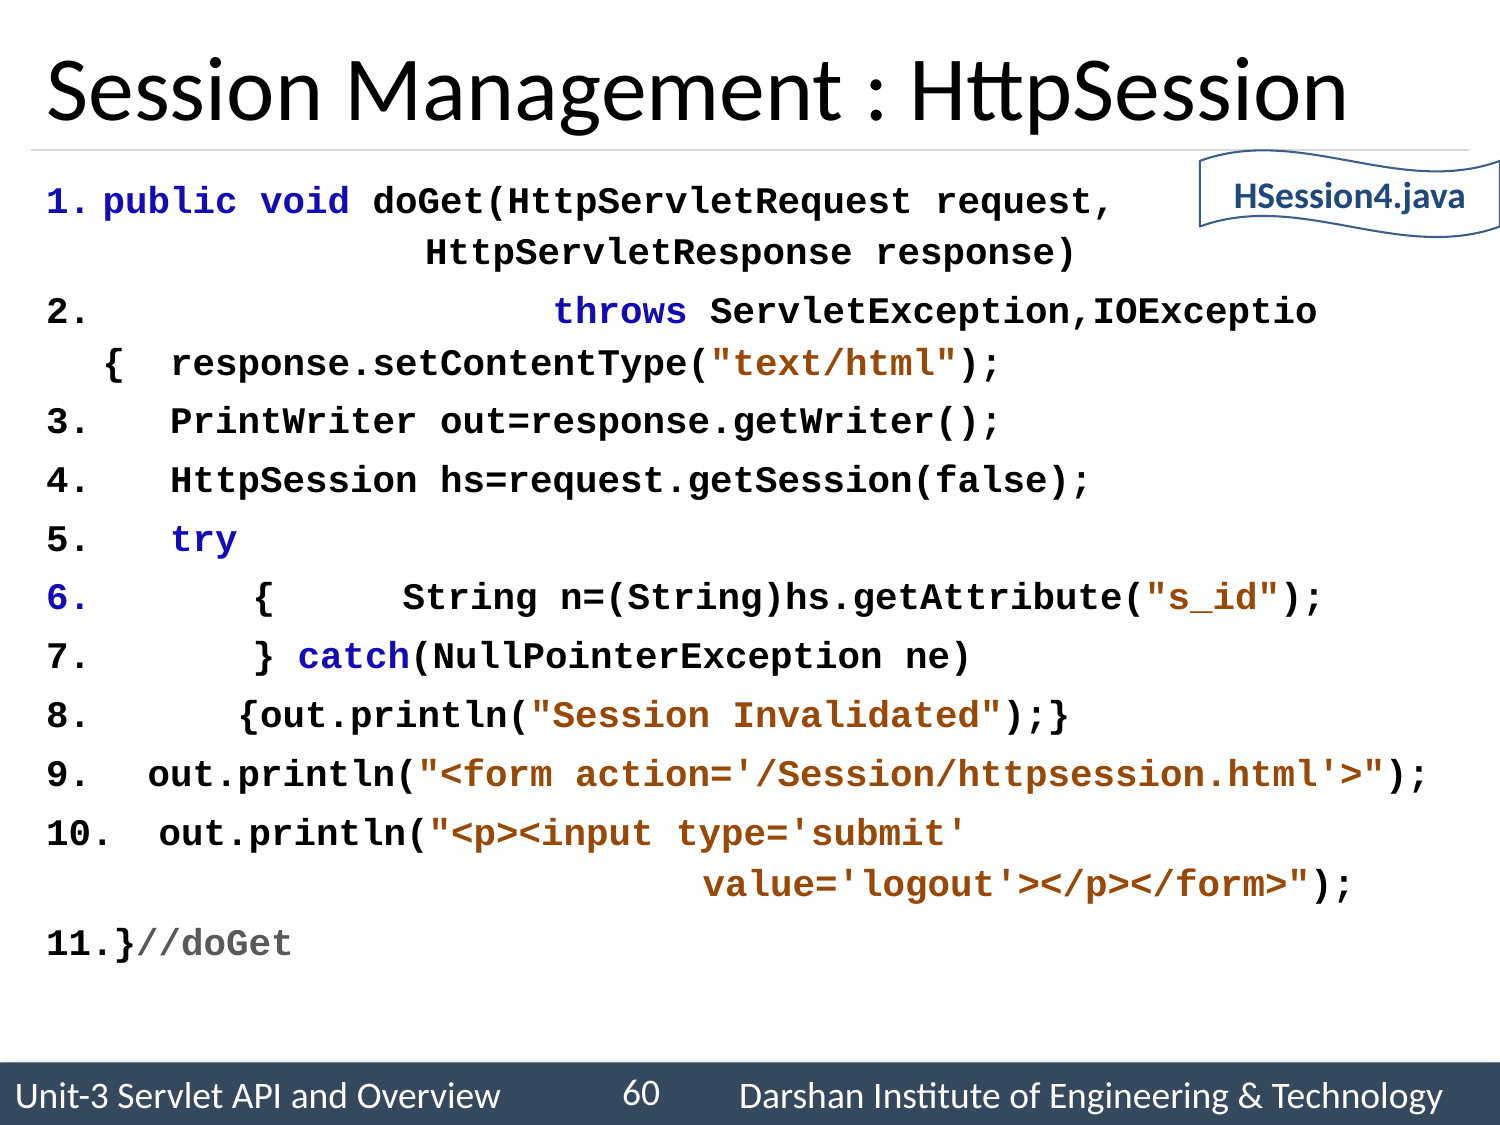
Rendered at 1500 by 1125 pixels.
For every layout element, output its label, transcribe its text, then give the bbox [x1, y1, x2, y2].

text_box HSession4.java [1197, 148, 1500, 240]
list public void doGet(HttpServletRequest request, HttpServletResponse response) throws ServletException,IOExceptio { response.setContentType("text/html"); PrintWriter out=response.getWriter(); HttpSession hs=request.getSession(false); try { String n=(String)hs.getAttribute("s_id"); } catch(NullPointerException ne) {out.println("Session Invalidated");} out.println("<form action='/Session/httpsession.html'>"); out.println("<p><input type='submit' value='logout'></p></form>"); }//doGet [31, 162, 1469, 1038]
slide_number 60 [575, 1060, 675, 1121]
title Session Management : HttpSession [31, 17, 1469, 150]
